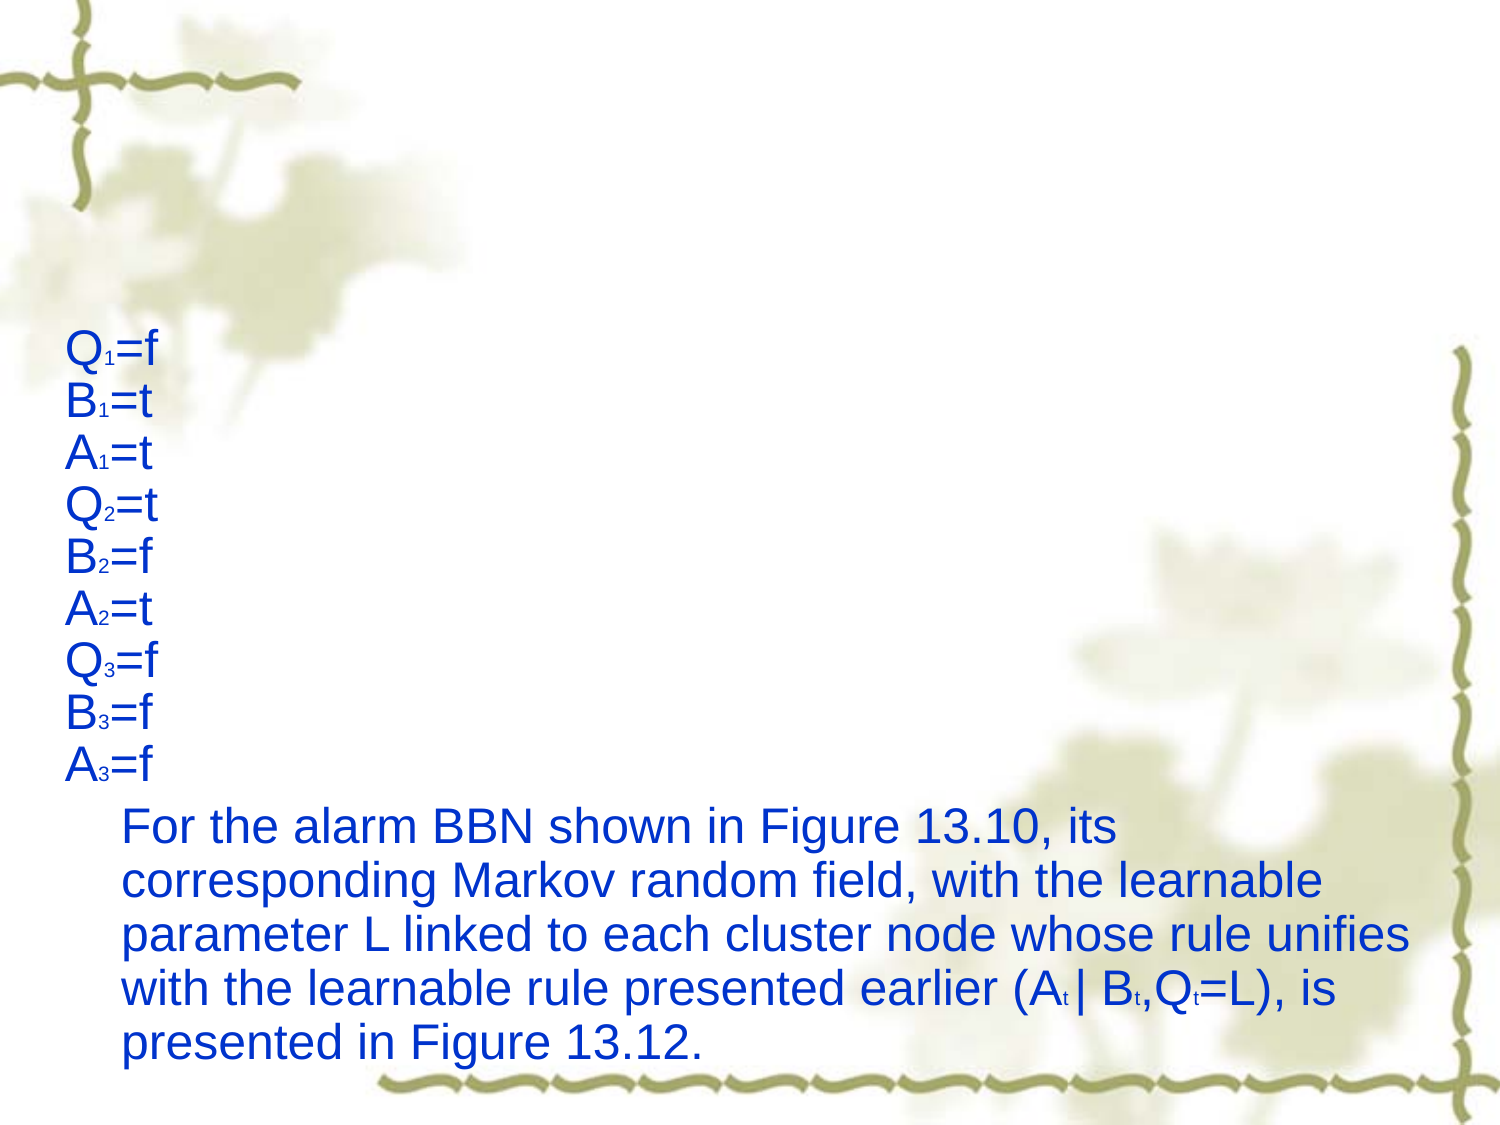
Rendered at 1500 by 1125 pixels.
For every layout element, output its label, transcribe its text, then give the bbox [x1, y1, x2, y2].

list Q1=f B1=t A1=t Q2=t B2=f A2=t Q3=f B3=f A3=f For the alarm BBN shown in Figure 13.10, its corresponding Markov random field, with the learnable parameter L linked to each cluster node whose rule unifies with the learnable rule presented earlier (At | Bt,Qt=L), is presented in Figure 13.12. [49, 324, 1452, 1125]
picture [0, 0, 1500, 1125]
